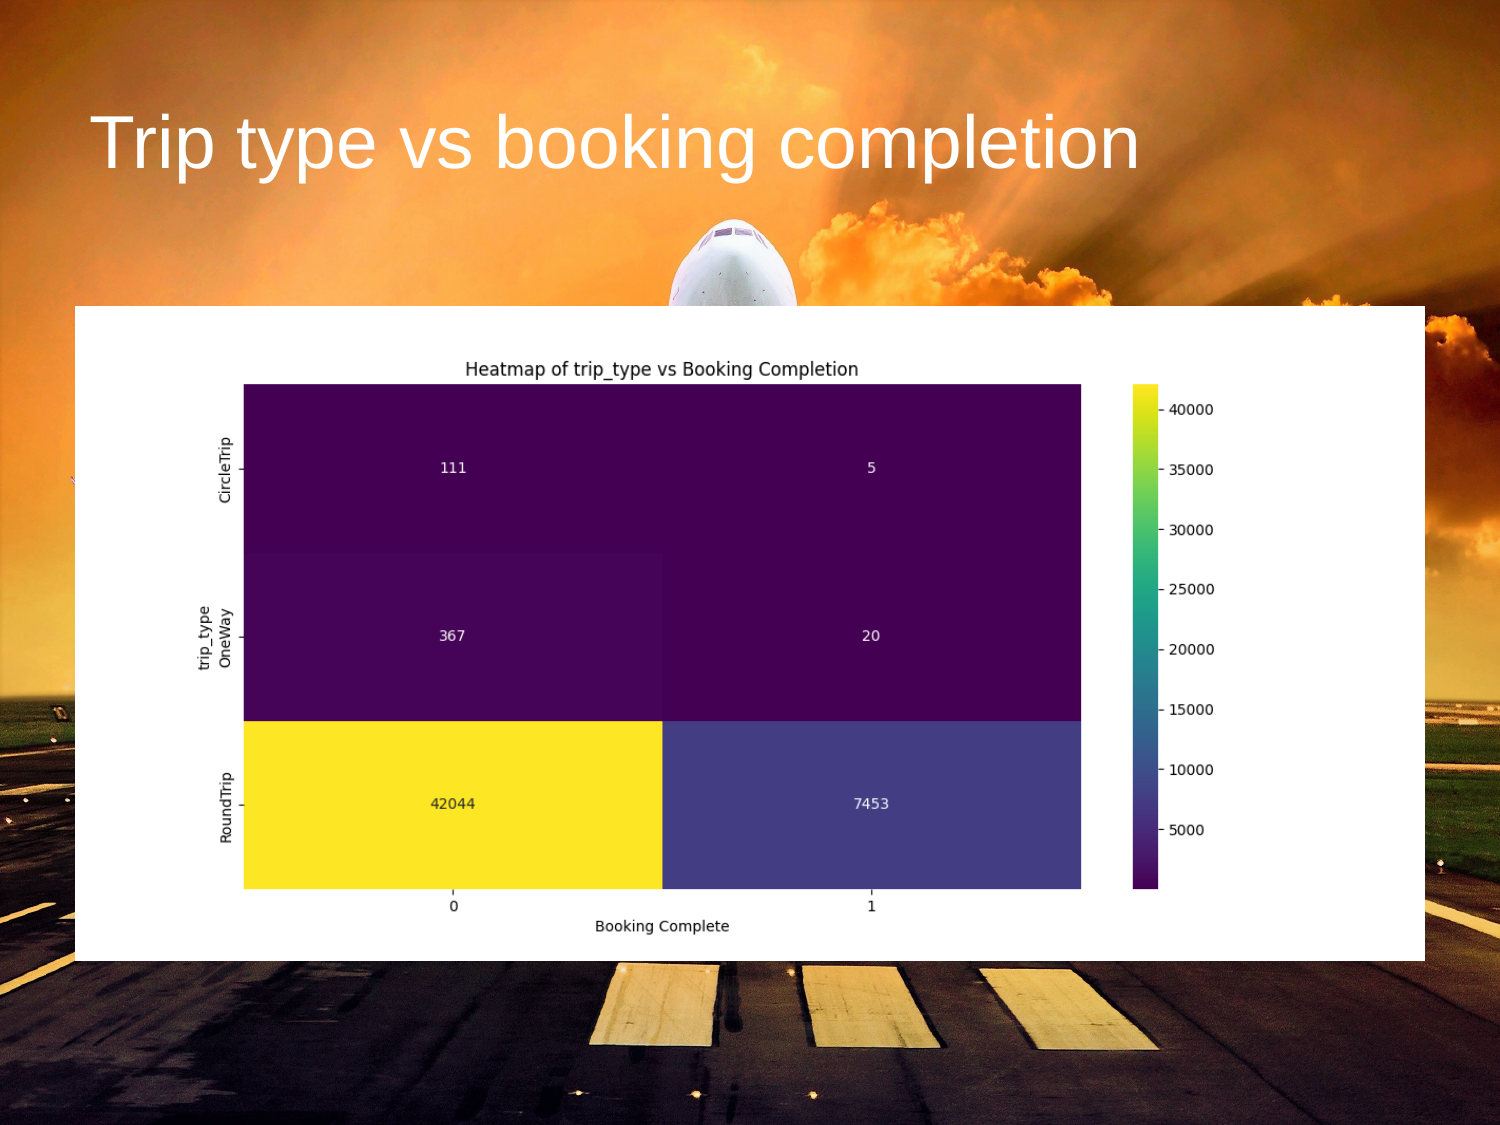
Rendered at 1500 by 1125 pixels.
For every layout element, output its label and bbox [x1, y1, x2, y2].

picture [0, 0, 1500, 1125]
list [74, 306, 1425, 961]
